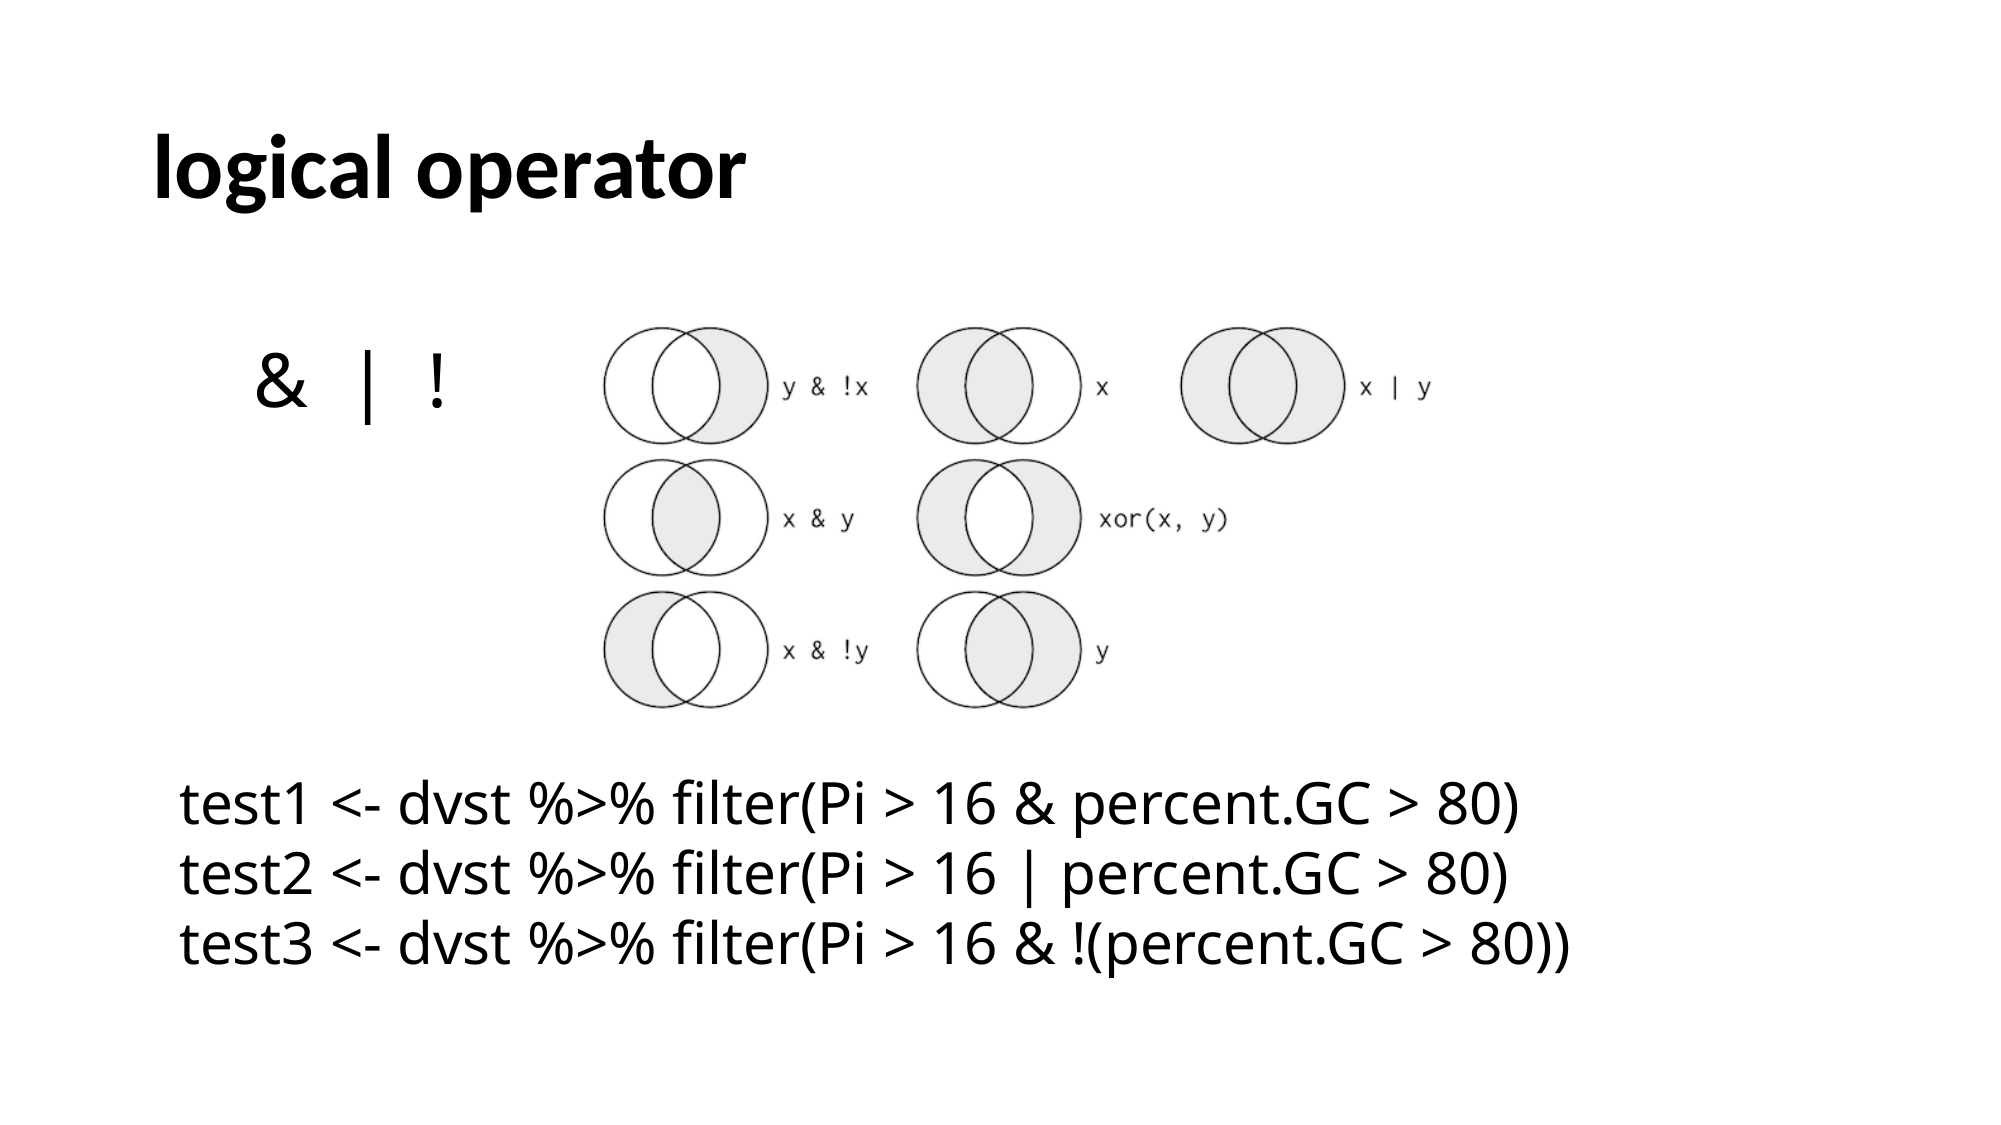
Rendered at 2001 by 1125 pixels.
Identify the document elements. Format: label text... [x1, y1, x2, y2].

text_box & | ! [238, 325, 515, 431]
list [599, 325, 1434, 711]
title logical operator [137, 59, 1863, 278]
text_box test1 <- dvst %>% filter(Pi > 16 & percent.GC > 80) test2 <- dvst %>% filter(Pi > 16 | percent.GC > 80) test3 <- dvst %>% filter(Pi > 16 & !(percent.GC > 80)) [164, 758, 1869, 984]
